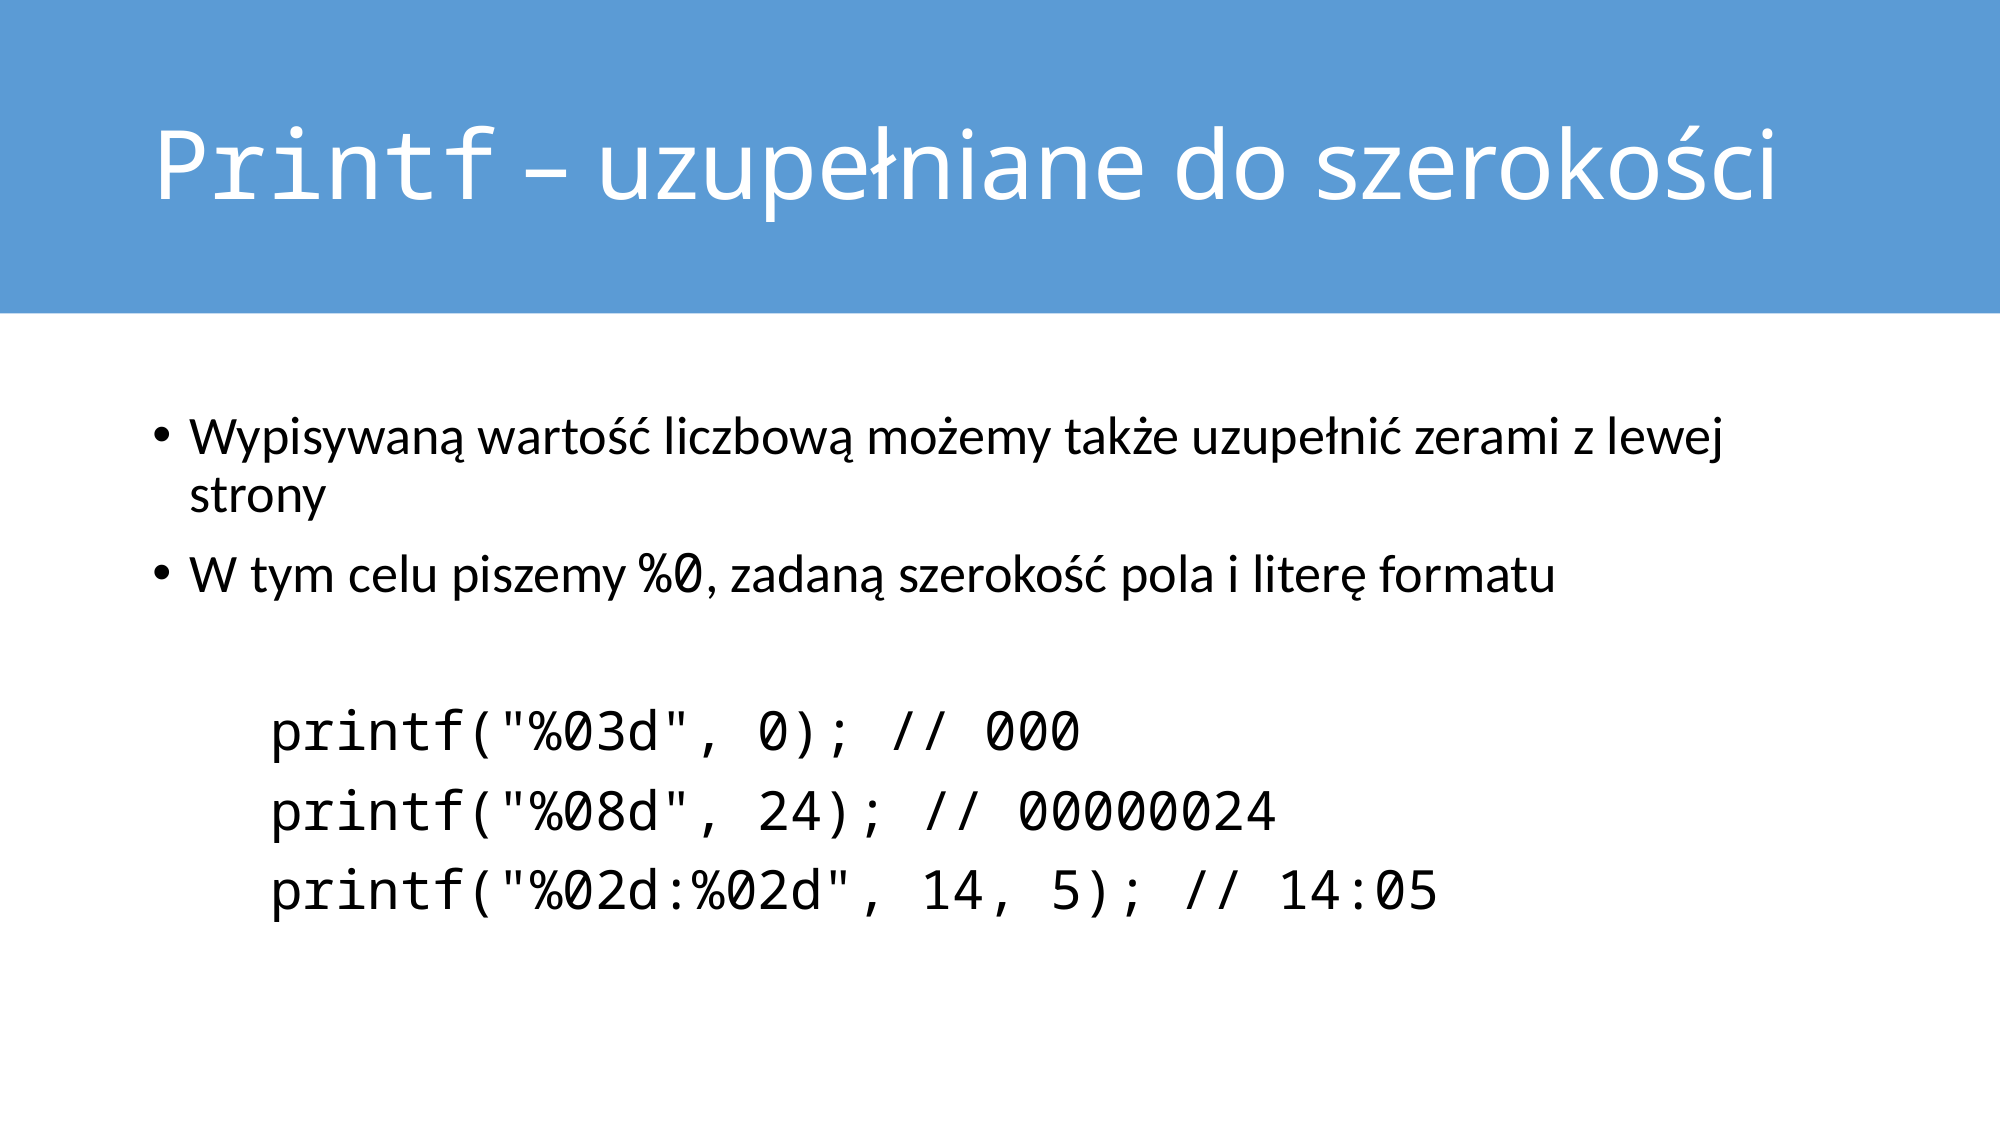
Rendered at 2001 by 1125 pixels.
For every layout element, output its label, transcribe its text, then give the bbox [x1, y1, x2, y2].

title Printf – uzupełniane do szerokości [137, 59, 1863, 278]
text_box [0, 0, 2000, 314]
list Wypisywaną wartość liczbową możemy także uzupełnić zerami z lewej strony W tym celu piszemy %0, zadaną szerokość pola i literę formatu printf("%03d", 0); // 000 printf("%08d", 24); // 00000024 printf("%02d:%02d", 14, 5); // 14:05 [137, 399, 1863, 1014]
